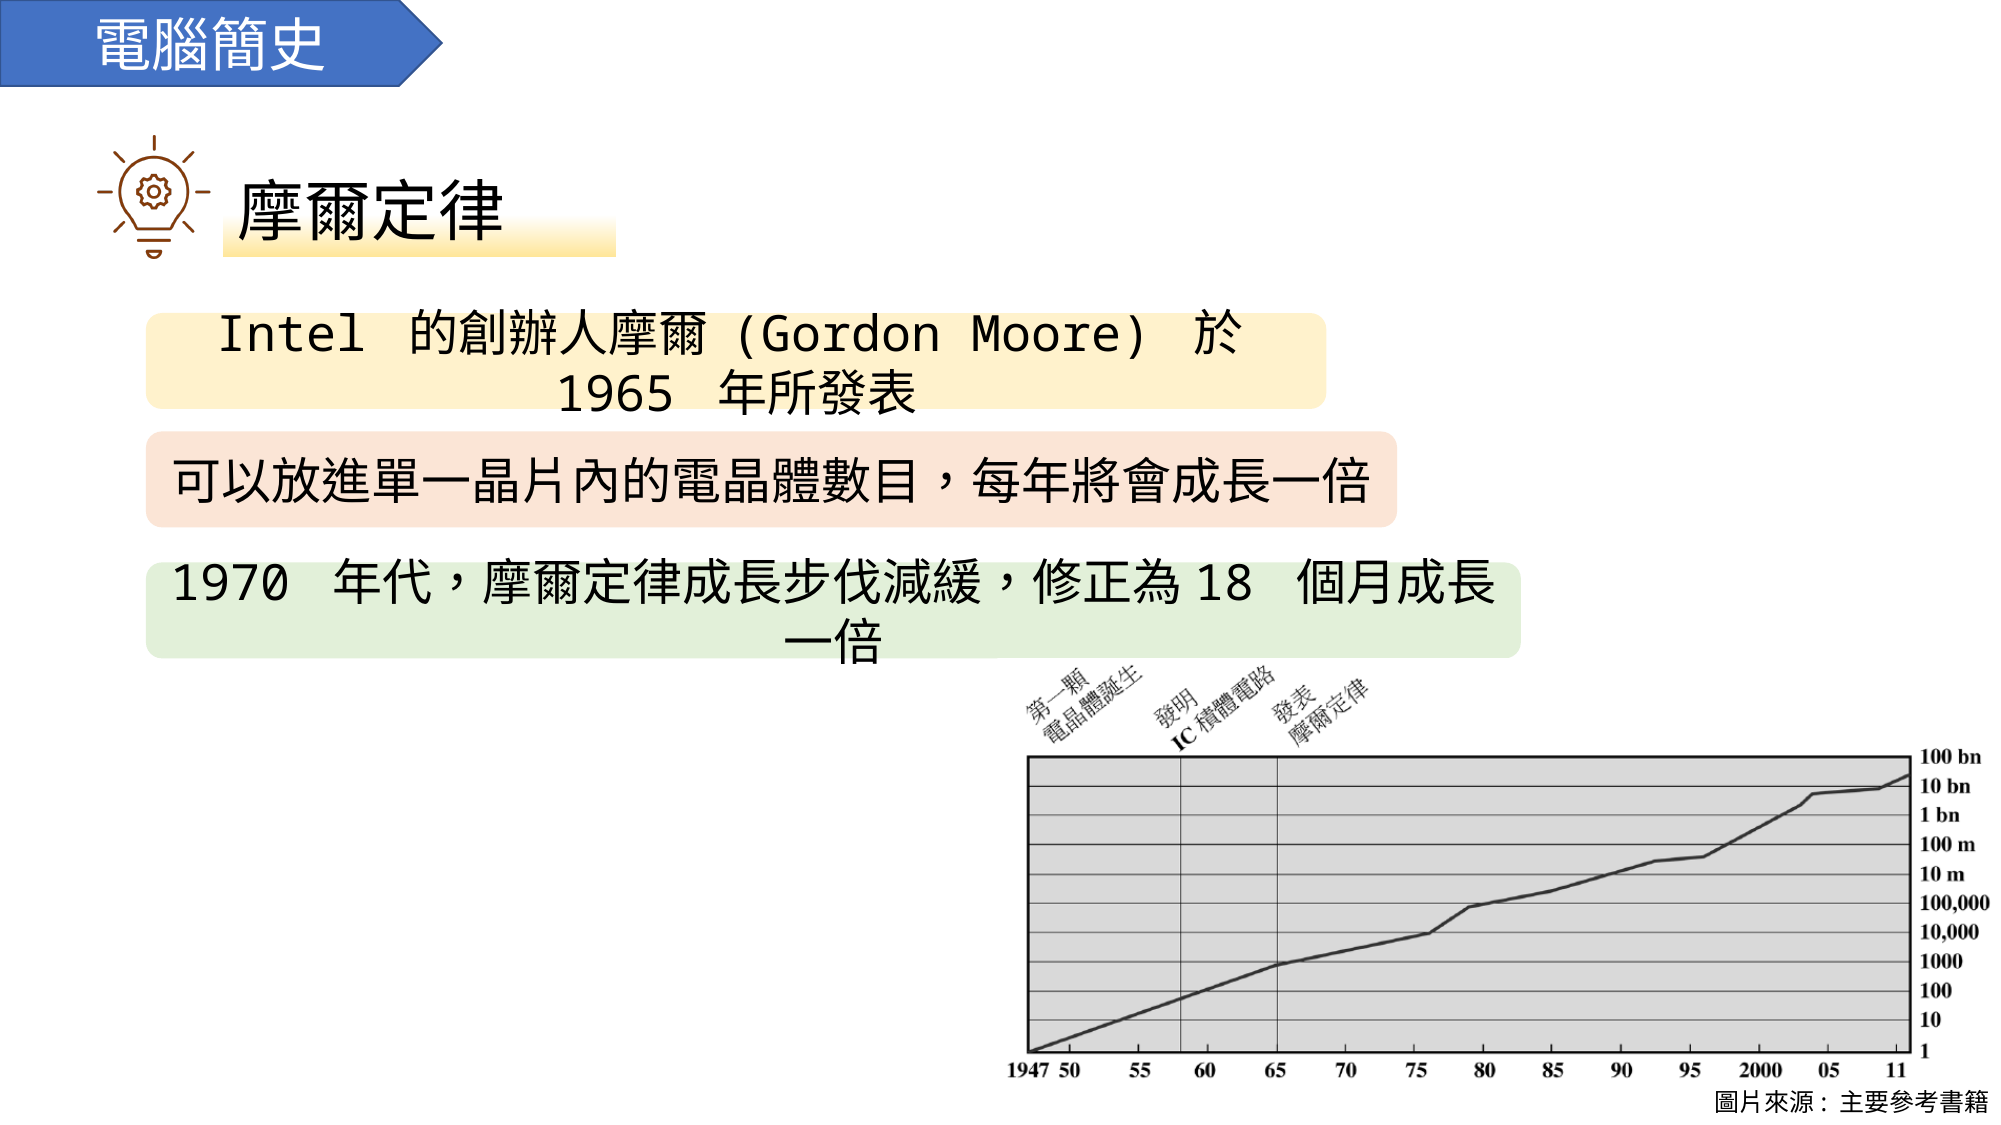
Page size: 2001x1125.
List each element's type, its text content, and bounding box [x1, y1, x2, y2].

text_box Intel 的創辦人摩爾 (Gordon Moore) 於1965 年所發表 [144, 311, 1328, 410]
text_box 可以放進單一晶片內的電晶體數目，每年將會成長一倍 [144, 430, 1399, 529]
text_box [87, 129, 616, 266]
text_box 1970 年代，摩爾定律成長步伐減緩，修正為18 個月成長一倍 [144, 561, 1522, 660]
text_box 電腦簡史 [0, 0, 444, 87]
text_box 圖片來源: 主要參考書籍 [1699, 1097, 2000, 1125]
picture [997, 658, 2000, 1097]
